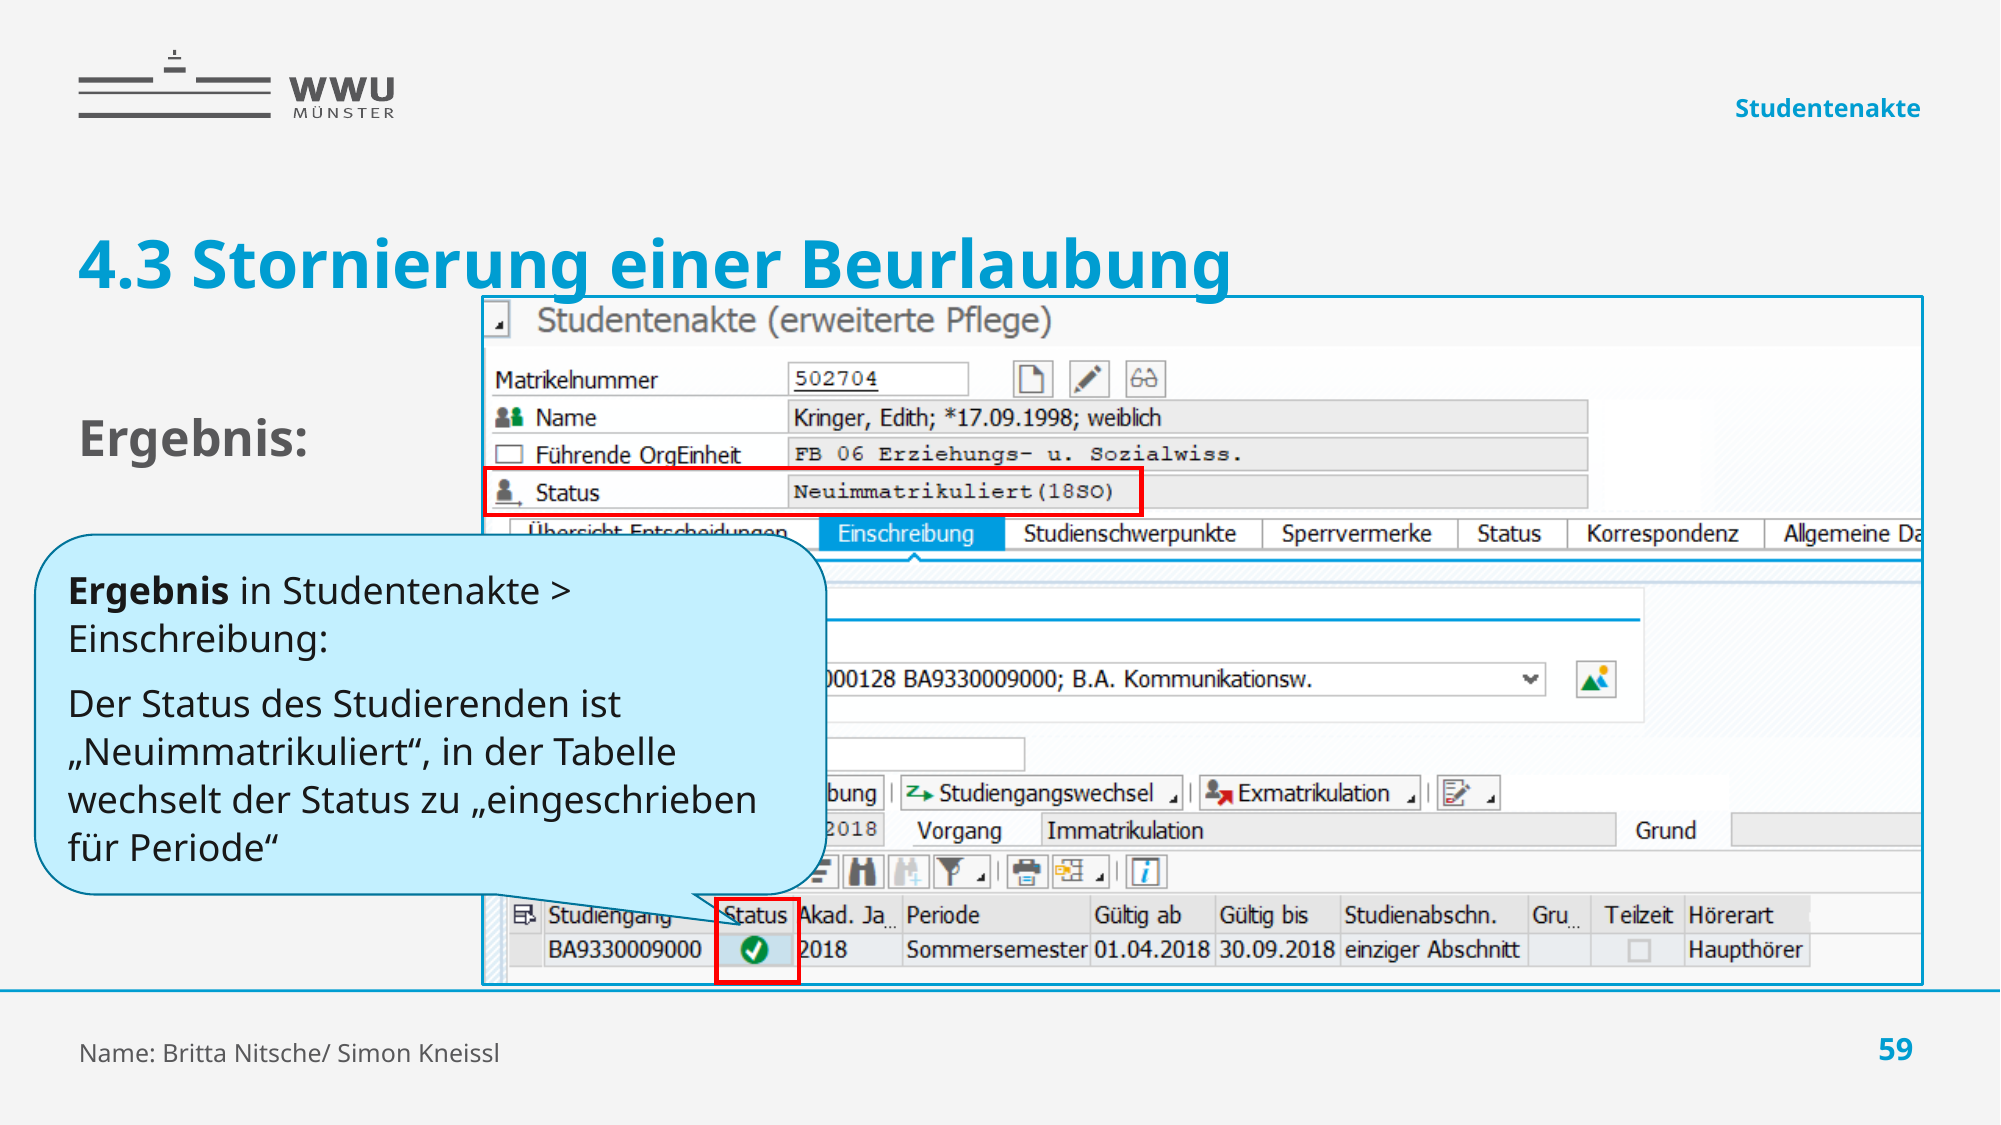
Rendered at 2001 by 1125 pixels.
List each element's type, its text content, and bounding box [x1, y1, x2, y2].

title 4.3 Stornierung einer Beurlaubung [78, 221, 1922, 316]
text_box Ergebnis in Studentenakte > Einschreibung: Der Status des Studierenden ist „Neuimmatrikuliert“, in der Tabelle wechselt der Status zu „eingeschrieben für Periode“ [33, 536, 483, 896]
picture [484, 299, 1920, 559]
picture [483, 536, 1920, 983]
slide_number Studentenakte [787, 63, 1922, 123]
text_box Ergebnis: [78, 399, 483, 581]
slide_number 59 [1763, 1012, 1922, 1072]
footer Name: Britta Nitsche/ Simon Kneissl [78, 1012, 1213, 1072]
